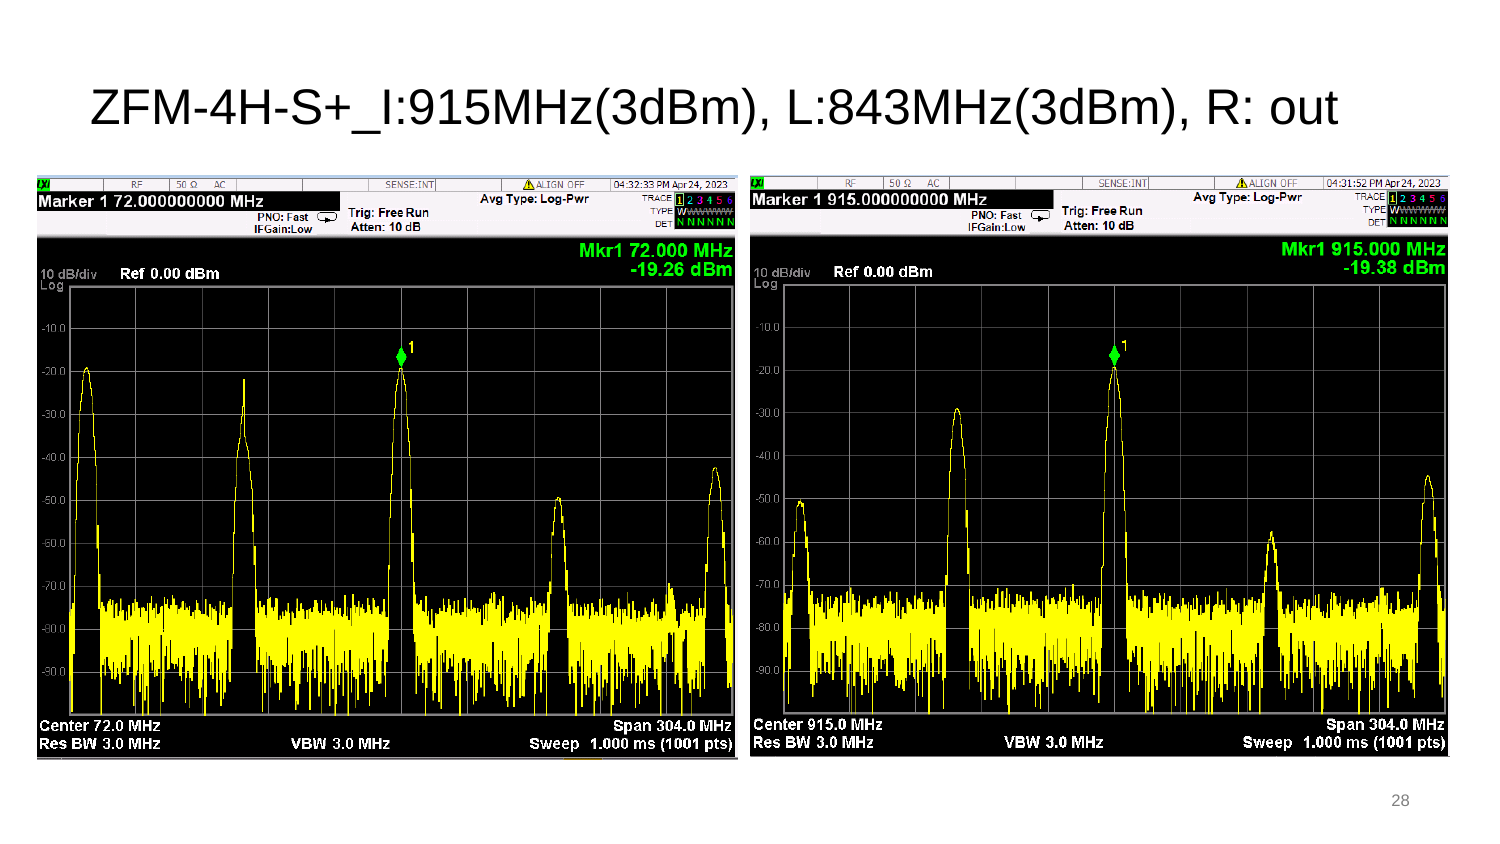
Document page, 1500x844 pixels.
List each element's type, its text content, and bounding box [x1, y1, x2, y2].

slide_number 28 [1200, 782, 1425, 827]
title ZFM-4H-S+_I:915MHz(3dBm), L:843MHz(3dBm), R: out [75, 33, 1425, 175]
picture [749, 174, 1451, 757]
picture [37, 174, 738, 760]
